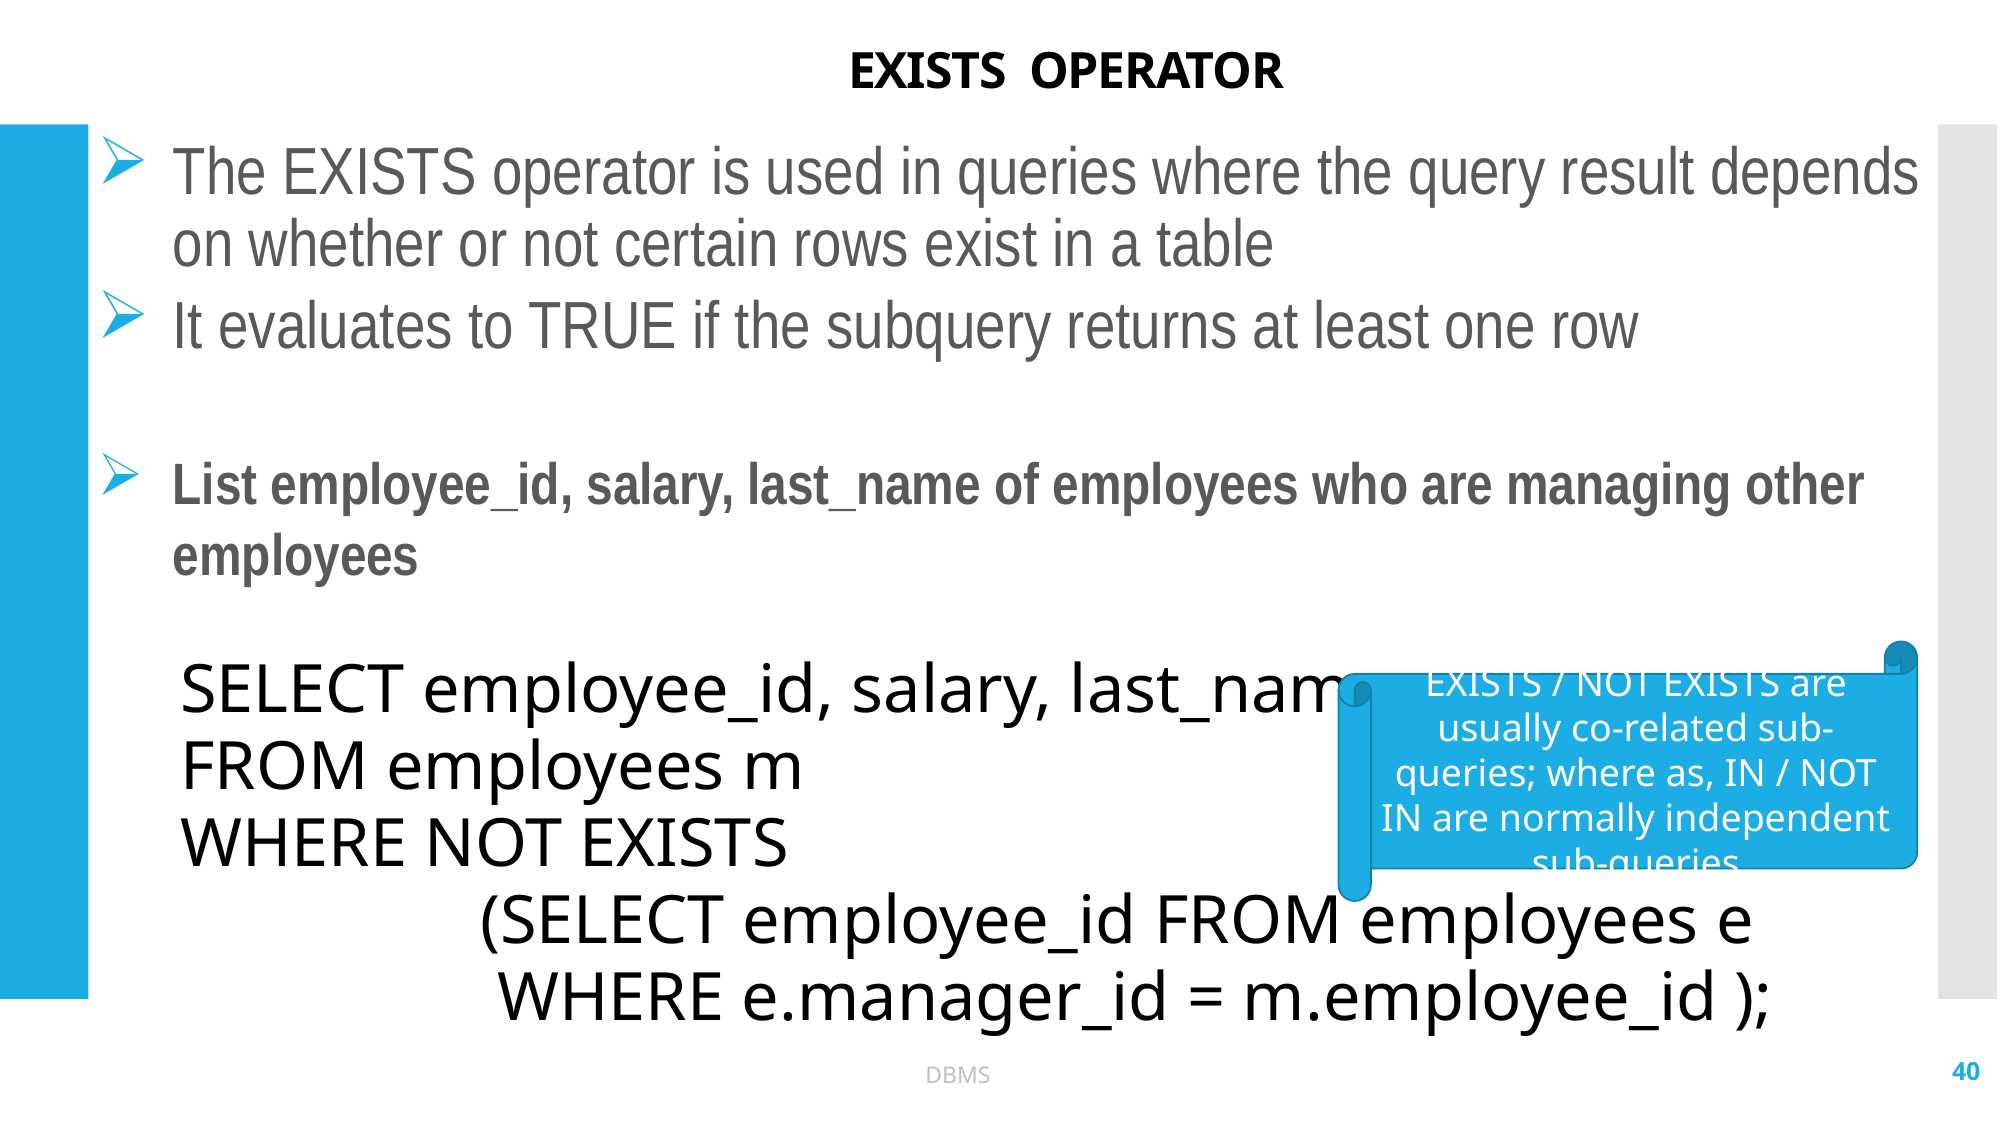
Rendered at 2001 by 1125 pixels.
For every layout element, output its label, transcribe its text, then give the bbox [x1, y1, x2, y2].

slide_number 40 [1744, 1042, 1996, 1103]
title EXISTS OPERATOR [289, 37, 1855, 99]
list The EXISTS operator is used in queries where the query result depends on whether or not certain rows exist in a table It evaluates to TRUE if the subquery returns at least one row List employee_id, salary, last_name of employees who are managing other employees SELECT employee_id, salary, last_name FROM employees m WHERE NOT EXISTS (SELECT employee_id FROM employees e WHERE e.manager_id = m.employee_id ); [82, 129, 1942, 1125]
text_box EXISTS / NOT EXISTS are usually co-related sub-queries; where as, IN / NOT IN are normally independent sub-queries [1337, 640, 1919, 902]
footer DBMS [473, 1046, 1443, 1107]
